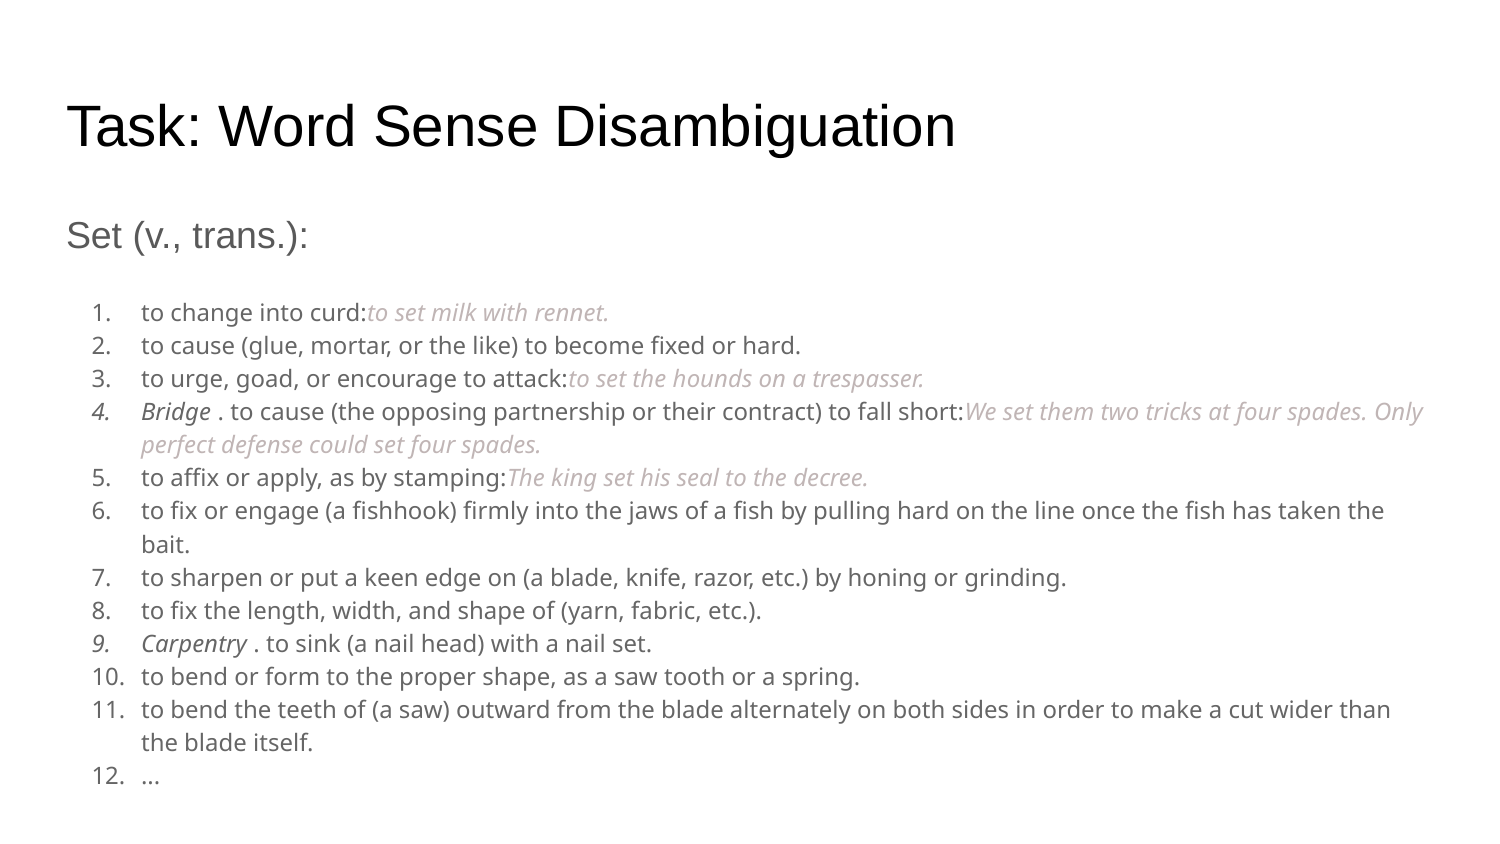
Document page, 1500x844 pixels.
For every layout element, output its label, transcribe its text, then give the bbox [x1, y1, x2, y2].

list Set (v., trans.): to change into curd:to set milk with rennet. to cause (glue, mortar, or the like) to become fixed or hard. to urge, goad, or encourage to attack:to set the hounds on a trespasser. Bridge . to cause (the opposing partnership or their contract) to fall short:We set them two tricks at four spades. Only perfect defense could set four spades. to affix or apply, as by stamping:The king set his seal to the decree. to fix or engage (a fishhook) firmly into the jaws of a fish by pulling hard on the line once the fish has taken the bait. to sharpen or put a keen edge on (a blade, knife, razor, etc.) by honing or grinding. to fix the length, width, and shape of (yarn, fabric, etc.). Carpentry . to sink (a nail head) with a nail set. to bend or form to the proper shape, as a saw tooth or a spring. to bend the teeth of (a saw) outward from the blade alternately on both sides in order to make a cut wider than the blade itself. ... [51, 189, 1449, 813]
title Task: Word Sense Disambiguation [51, 72, 1449, 167]
